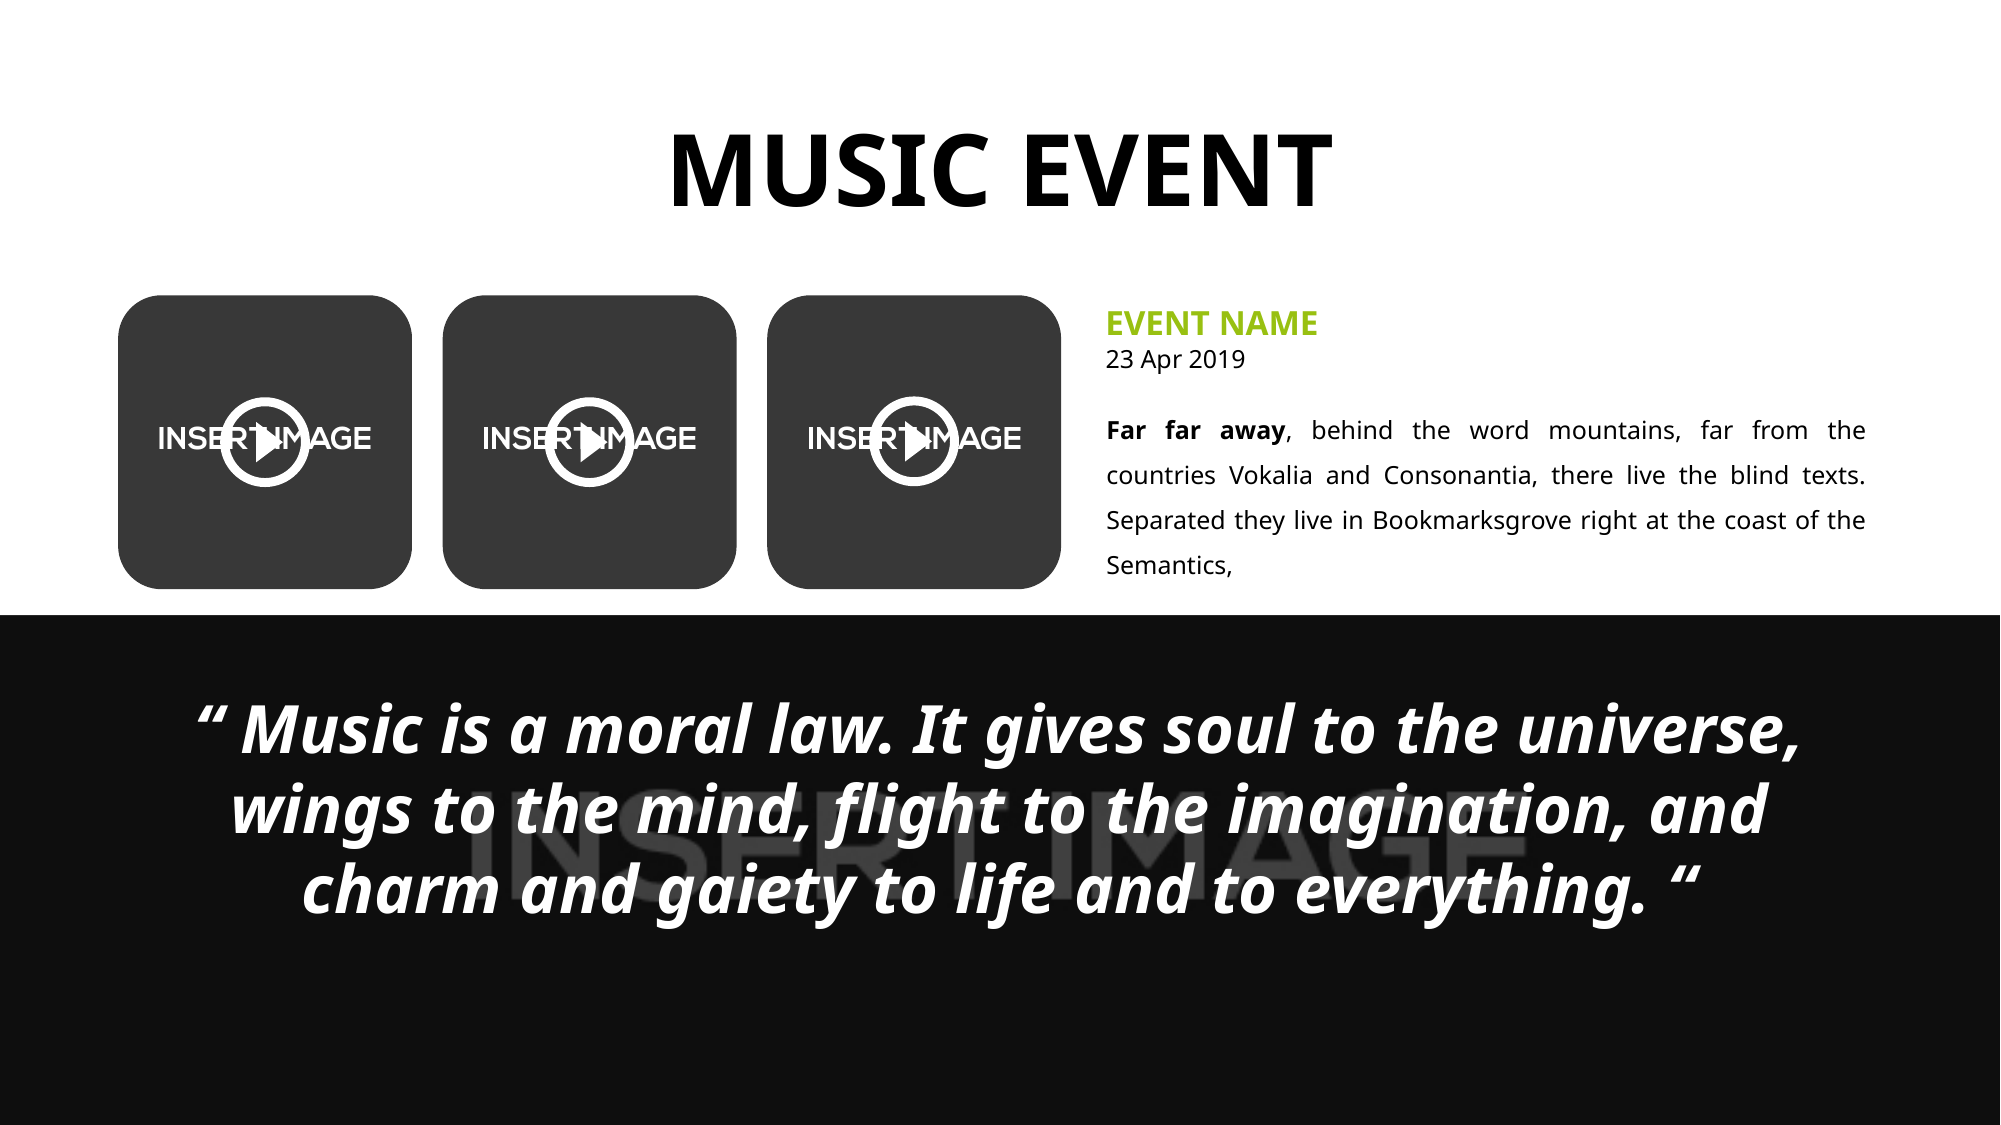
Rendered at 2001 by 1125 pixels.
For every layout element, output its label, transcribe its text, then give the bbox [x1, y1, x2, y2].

text_box EVENT NAME [1090, 295, 1334, 350]
picture [0, 615, 2000, 1125]
text_box Far far away, behind the word mountains, far from the countries Vokalia and Consonantia, there live the blind texts. Separated they live in Bookmarksgrove right at the coast of the Semantics, [1091, 392, 1882, 587]
picture [767, 295, 1062, 590]
text_box 23 Apr 2019 [1090, 336, 1261, 381]
title MUSIC EVENT [294, 111, 1706, 237]
picture [442, 295, 737, 590]
picture [118, 295, 413, 590]
